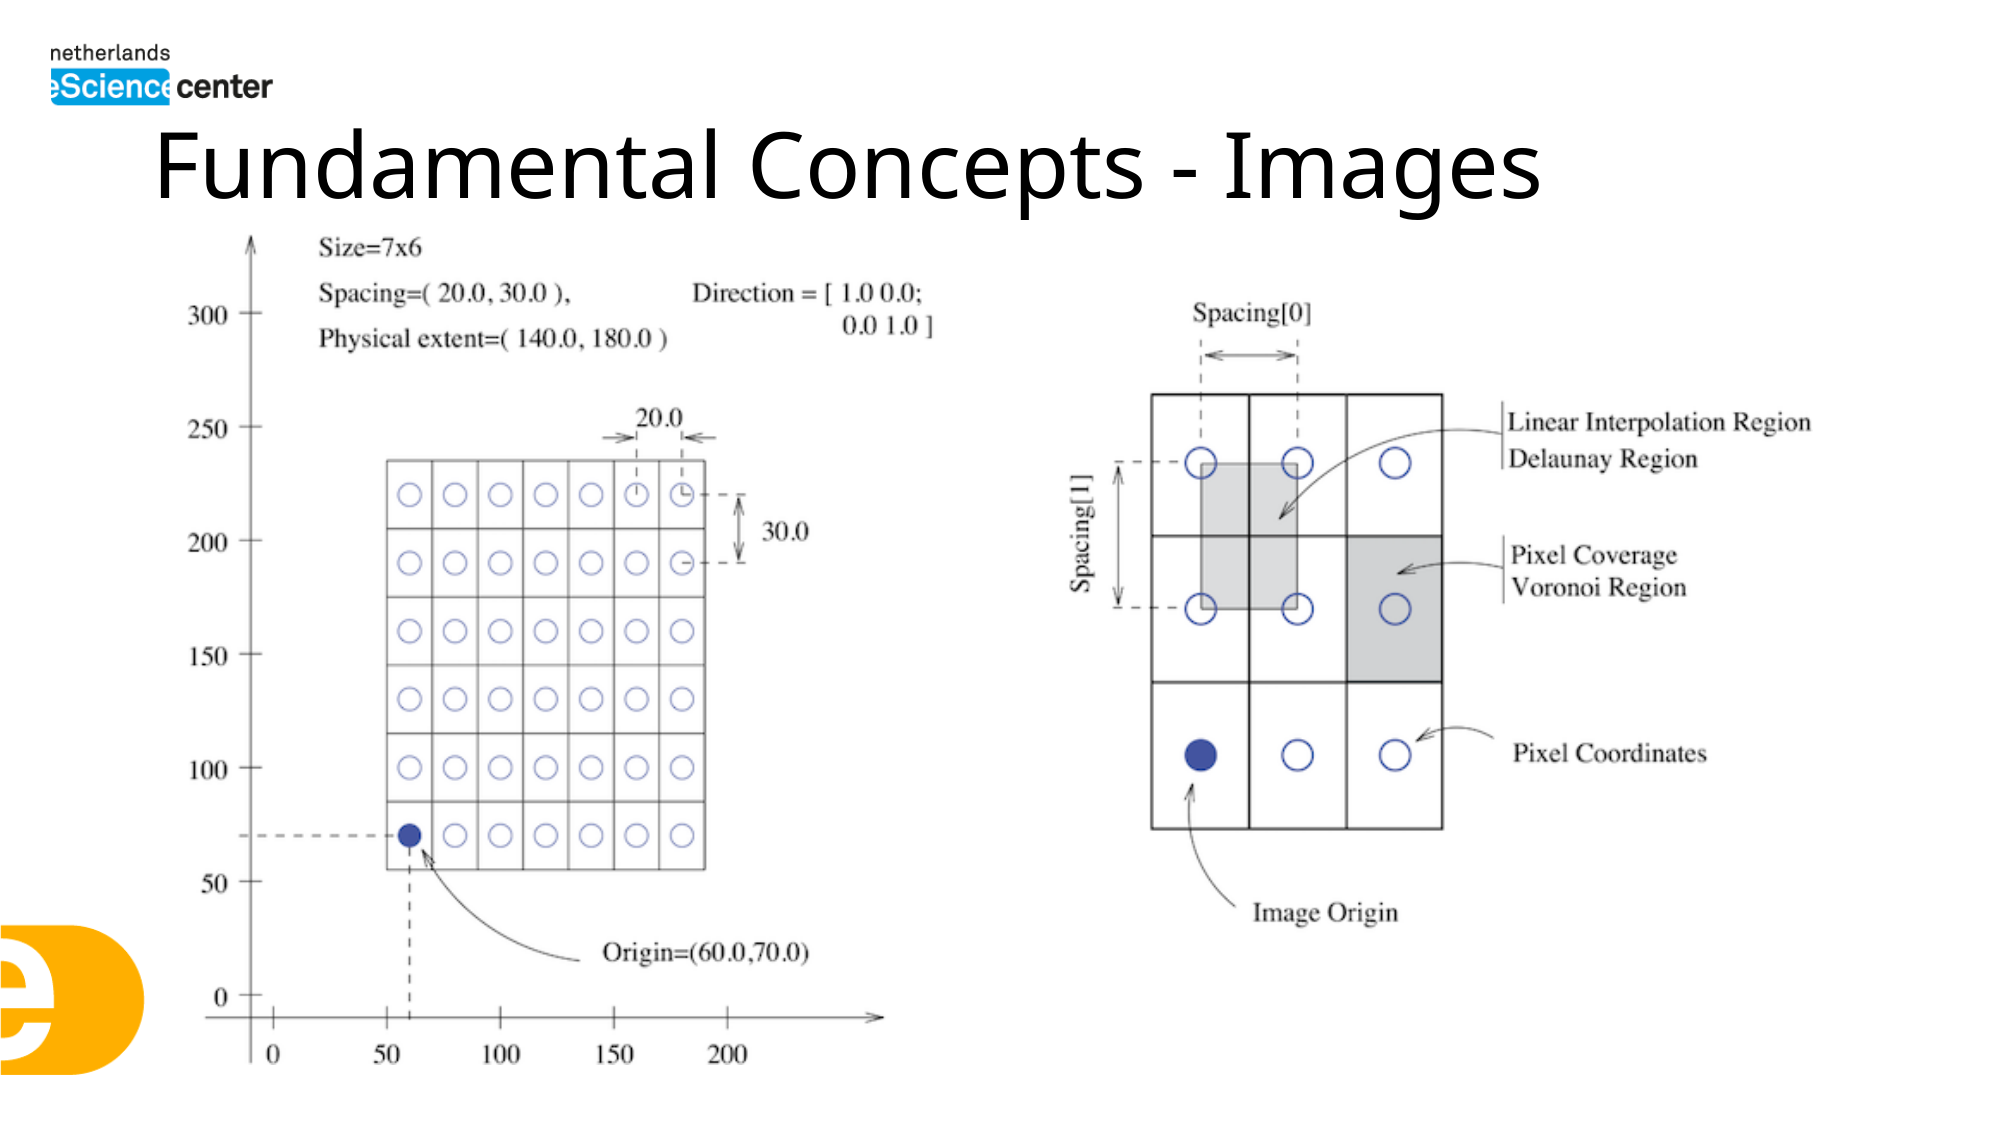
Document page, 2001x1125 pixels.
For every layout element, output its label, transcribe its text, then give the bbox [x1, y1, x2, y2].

picture [0, 0, 2001, 1125]
title Fundamental Concepts - Images [137, 59, 1863, 278]
